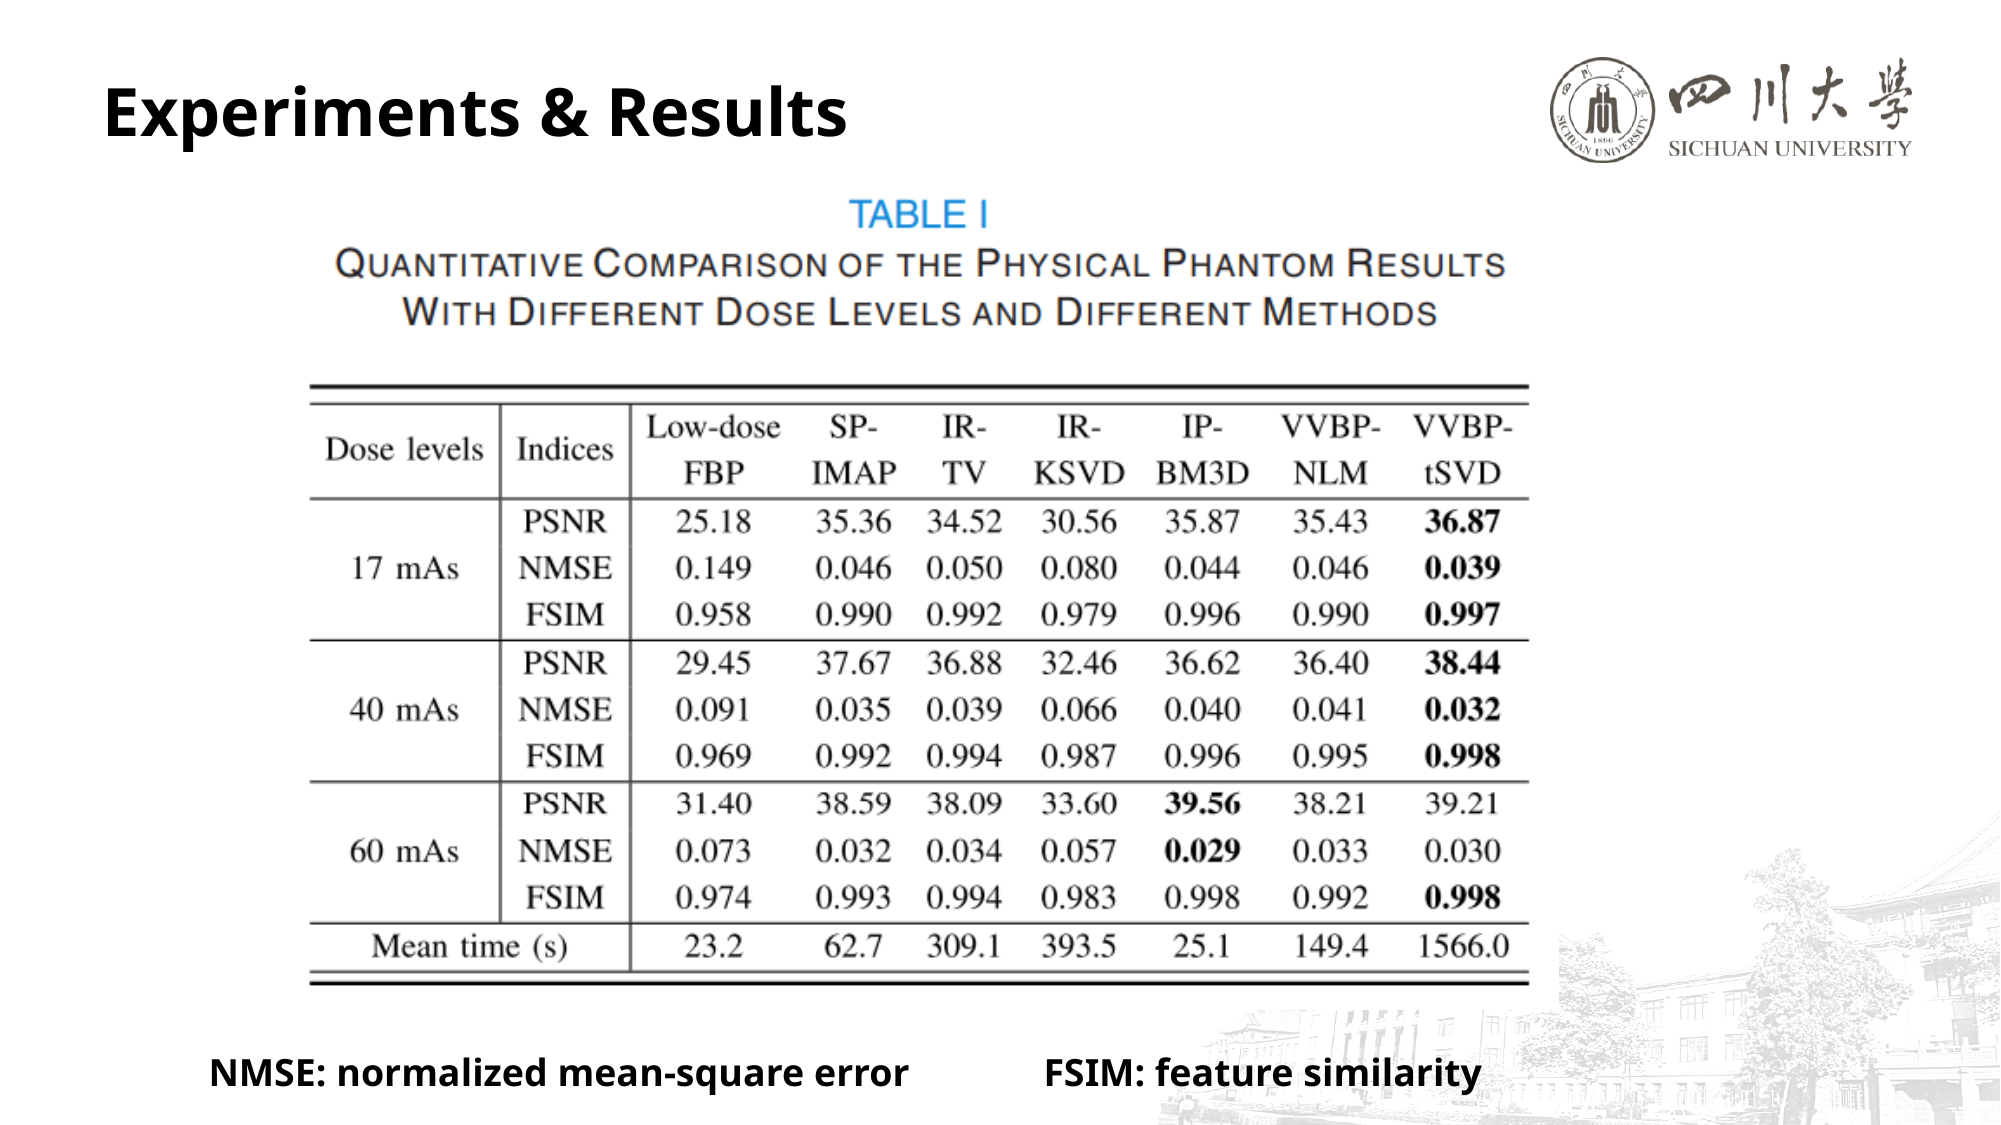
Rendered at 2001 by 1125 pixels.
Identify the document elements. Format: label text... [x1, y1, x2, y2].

text_box FSIM: feature similarity [1028, 1042, 1158, 1102]
text_box NMSE: normalized mean-square error [193, 1042, 1028, 1102]
picture [296, 190, 2000, 1125]
text_box Experiments & Results [88, 62, 1270, 157]
picture [1550, 57, 1912, 163]
